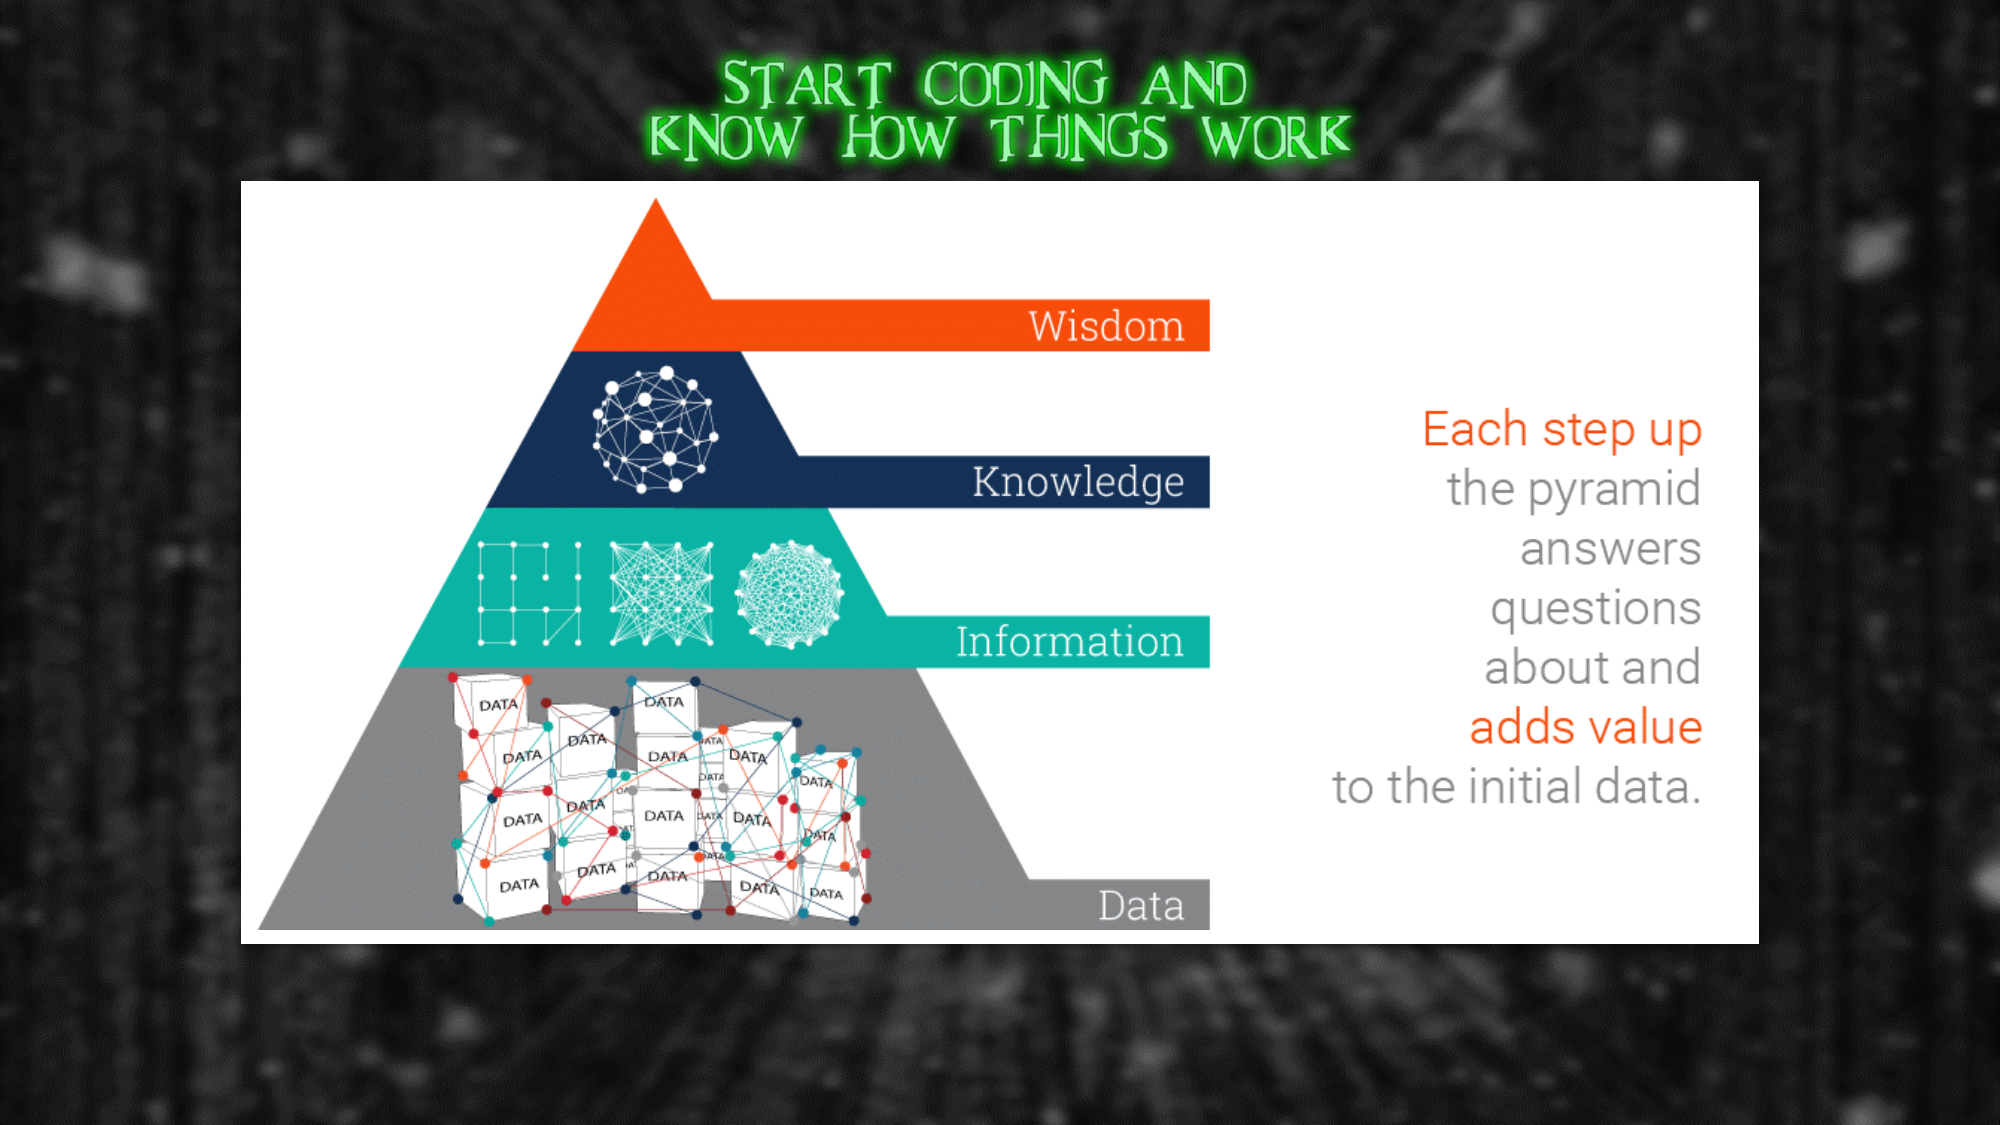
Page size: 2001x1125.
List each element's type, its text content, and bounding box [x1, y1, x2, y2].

text_box How Computer works? What Computers are good at? Basic Knowledge: Hardware Software Operating Systems Memory Data > Wisdome [566, 953, 1483, 957]
picture [0, 0, 2000, 1125]
